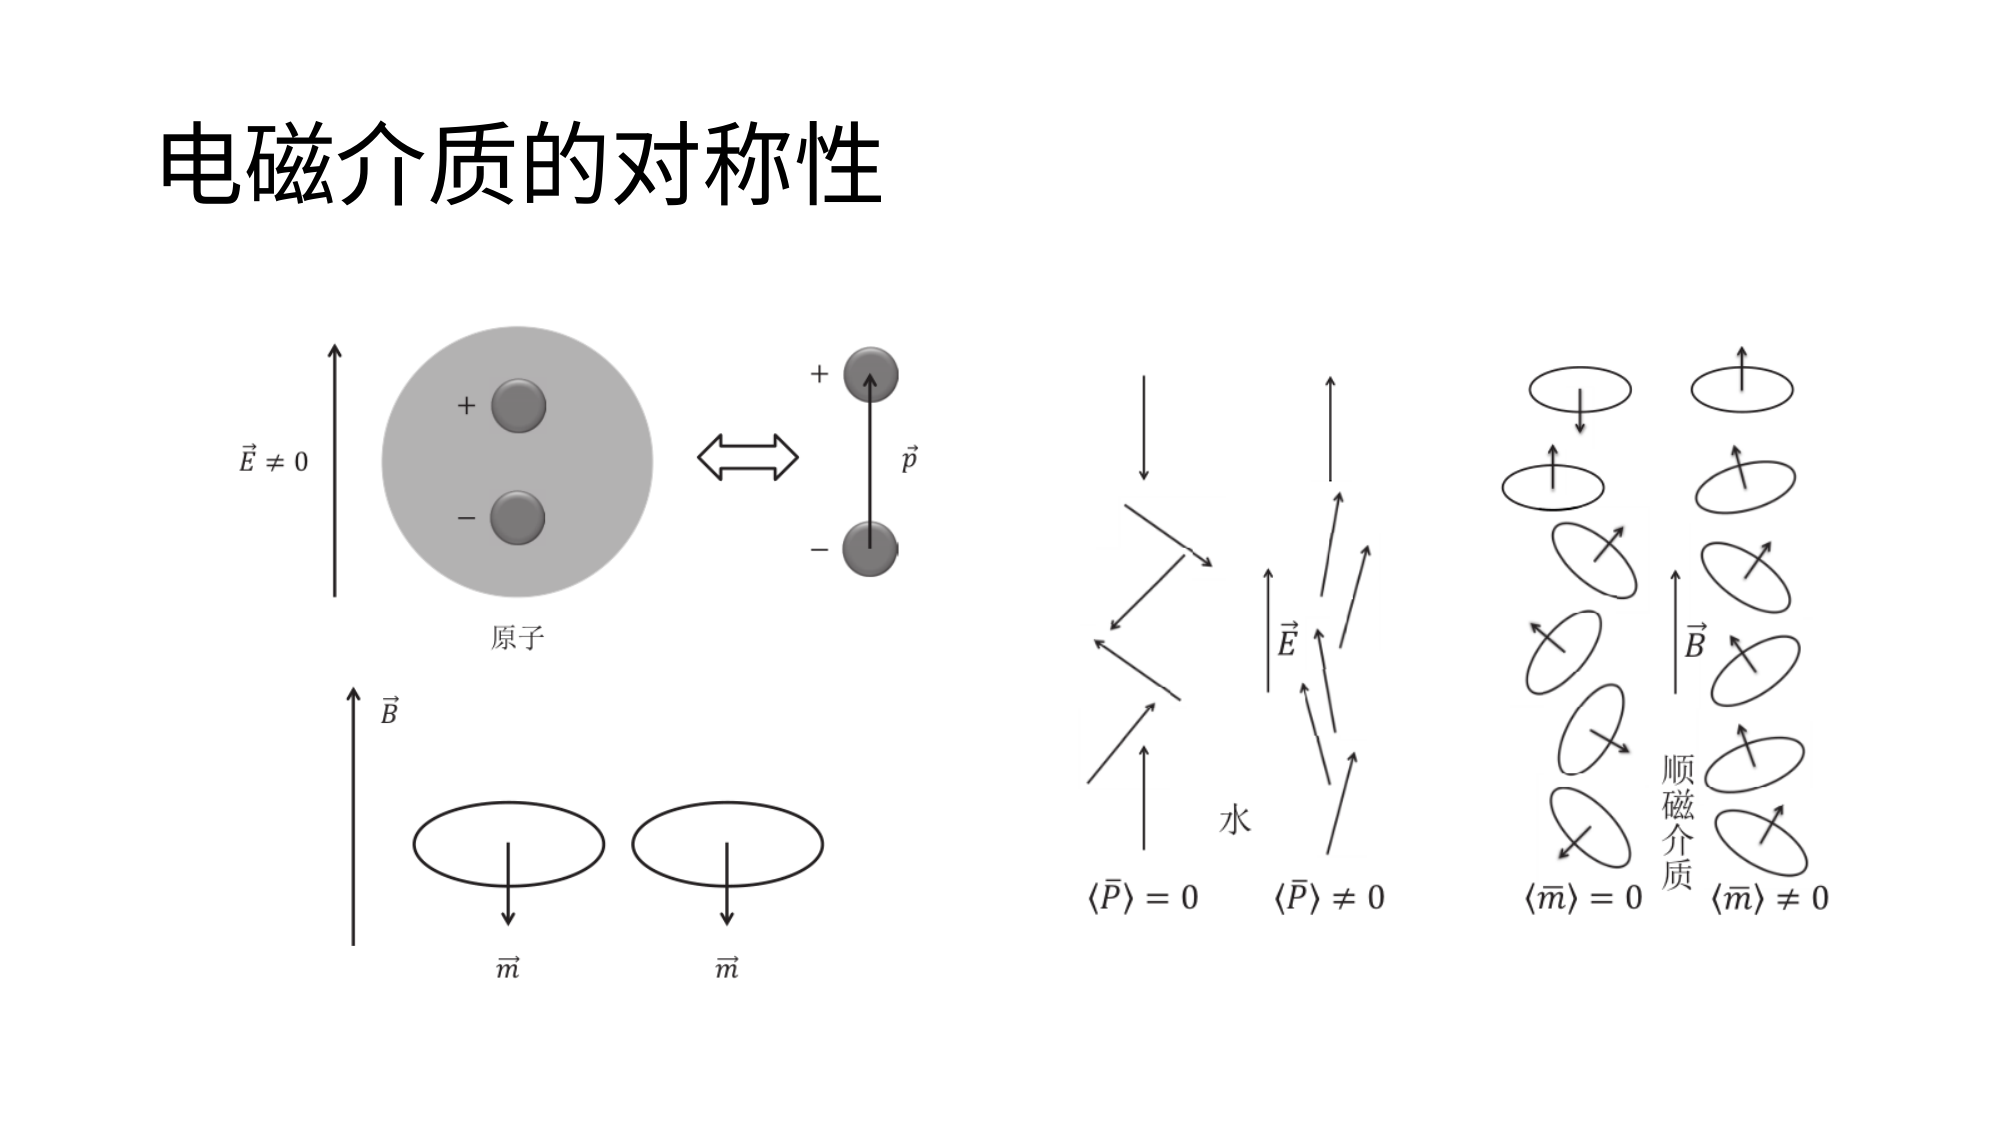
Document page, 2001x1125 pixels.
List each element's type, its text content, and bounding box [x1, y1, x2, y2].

title 电磁介质的对称性 [137, 59, 1863, 278]
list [194, 301, 987, 1015]
picture [1033, 345, 1876, 945]
